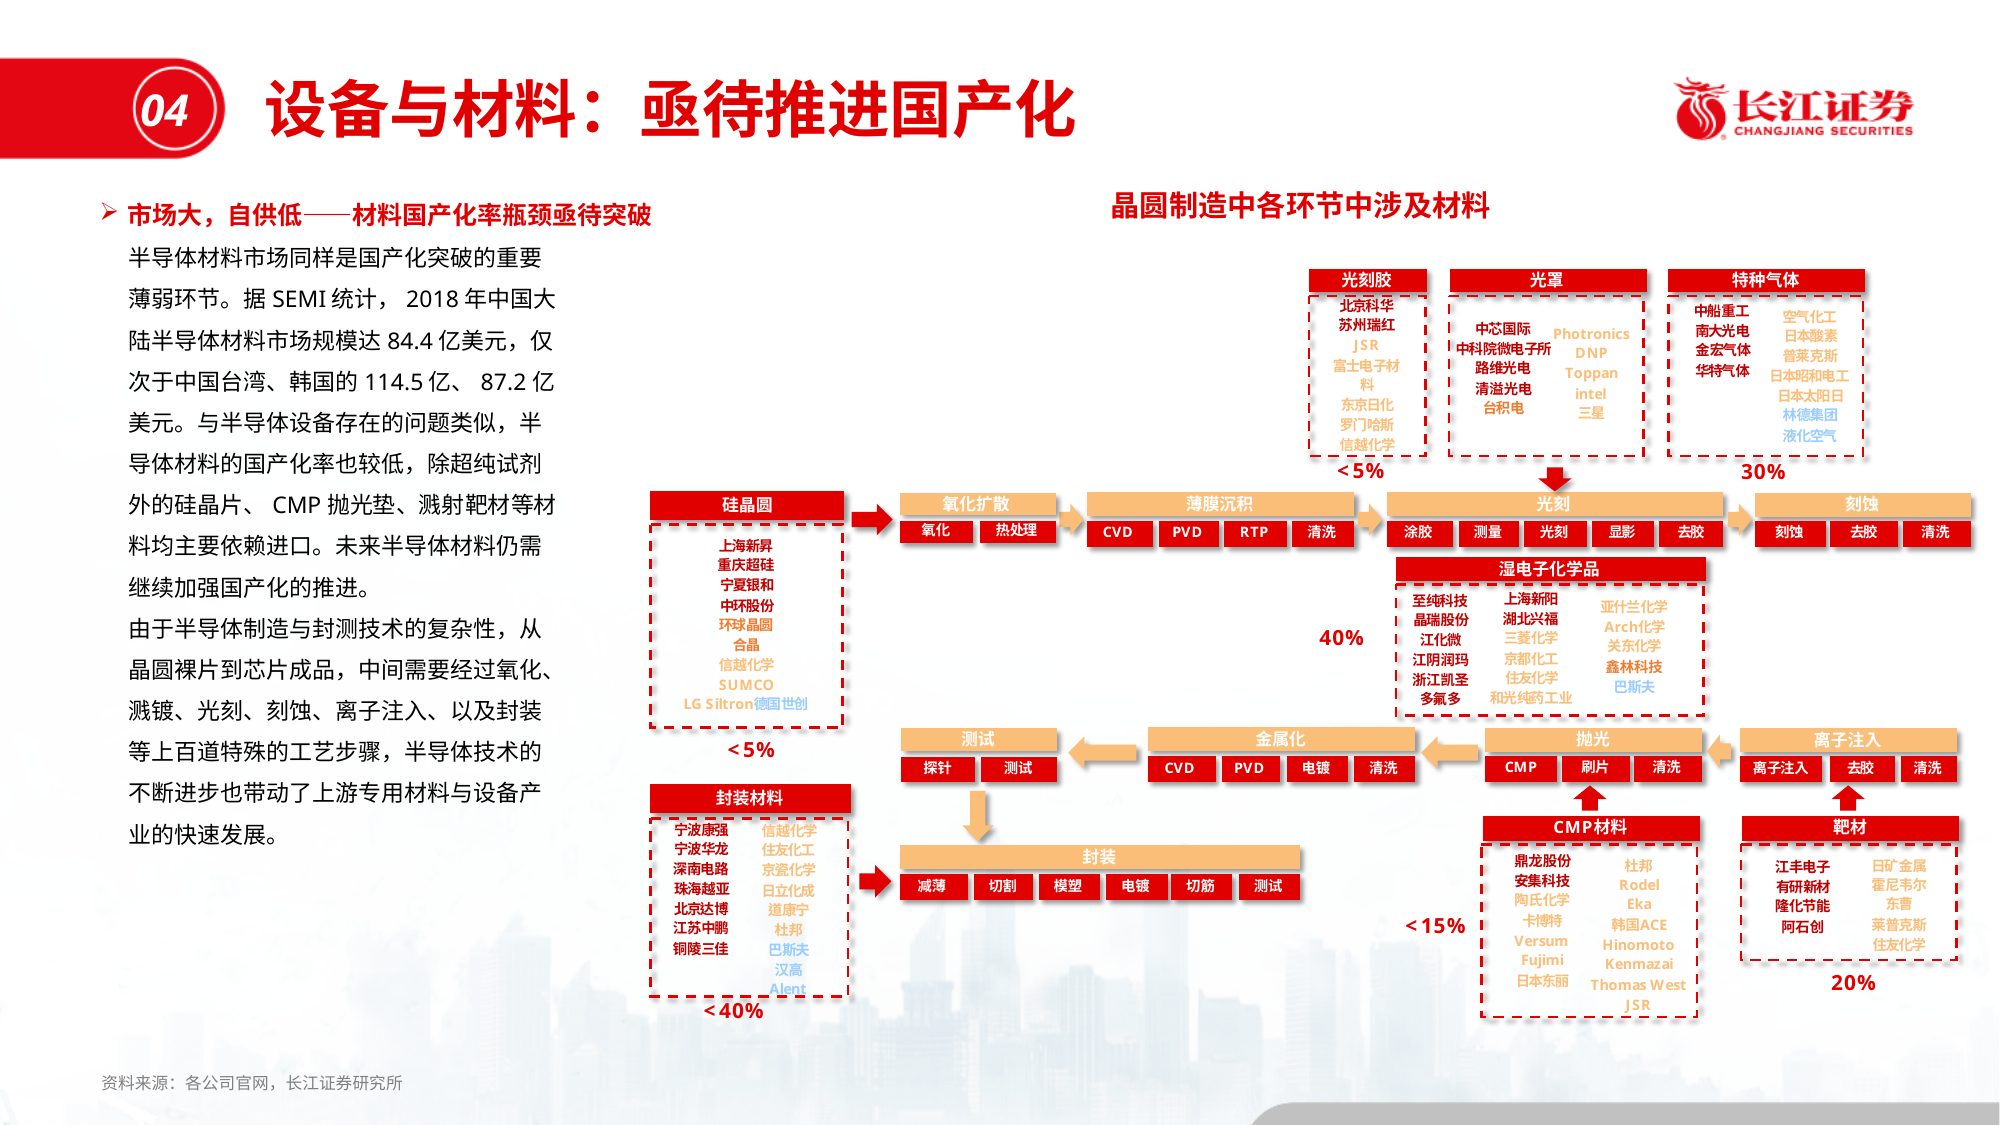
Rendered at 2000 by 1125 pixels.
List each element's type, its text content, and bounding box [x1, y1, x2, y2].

text_box 半导体材料市场同样是国产化突破的重要薄弱环节。据SEMI统计，2018年中国大陆半导体材料市场规模达84.4亿美元，仅次于中国台湾、韩国的114.5亿、87.2亿美元。与半导体设备存在的问题类似，半导体材料的国产化率也较低，除超纯试剂外的硅晶片、CMP抛光垫、溅射靶材等材料均主要依赖进口。未来半导体材料仍需继续加强国产化的推进。 由于半导体制造与封测技术的复杂性，从晶圆裸片到芯片成品，中间需要经过氧化、溅镀、光刻、刻蚀、离子注入、以及封装等上百道特殊的工艺步骤，半导体技术的不断进步也带动了上游专用材料与设备产业的快速发展。 [114, 222, 575, 855]
text_box 资料来源：各公司官网，长江证券研究所 [85, 1065, 419, 1101]
text_box 04 [125, 75, 233, 143]
text_box 晶圆制造中各环节中涉及材料 [904, 182, 1697, 227]
text_box 设备与材料：亟待推进国产化 [249, 62, 1284, 153]
picture [0, 0, 2000, 1125]
text_box 市场大，自供低——材料国产化率瓶颈亟待突破 [84, 177, 941, 238]
